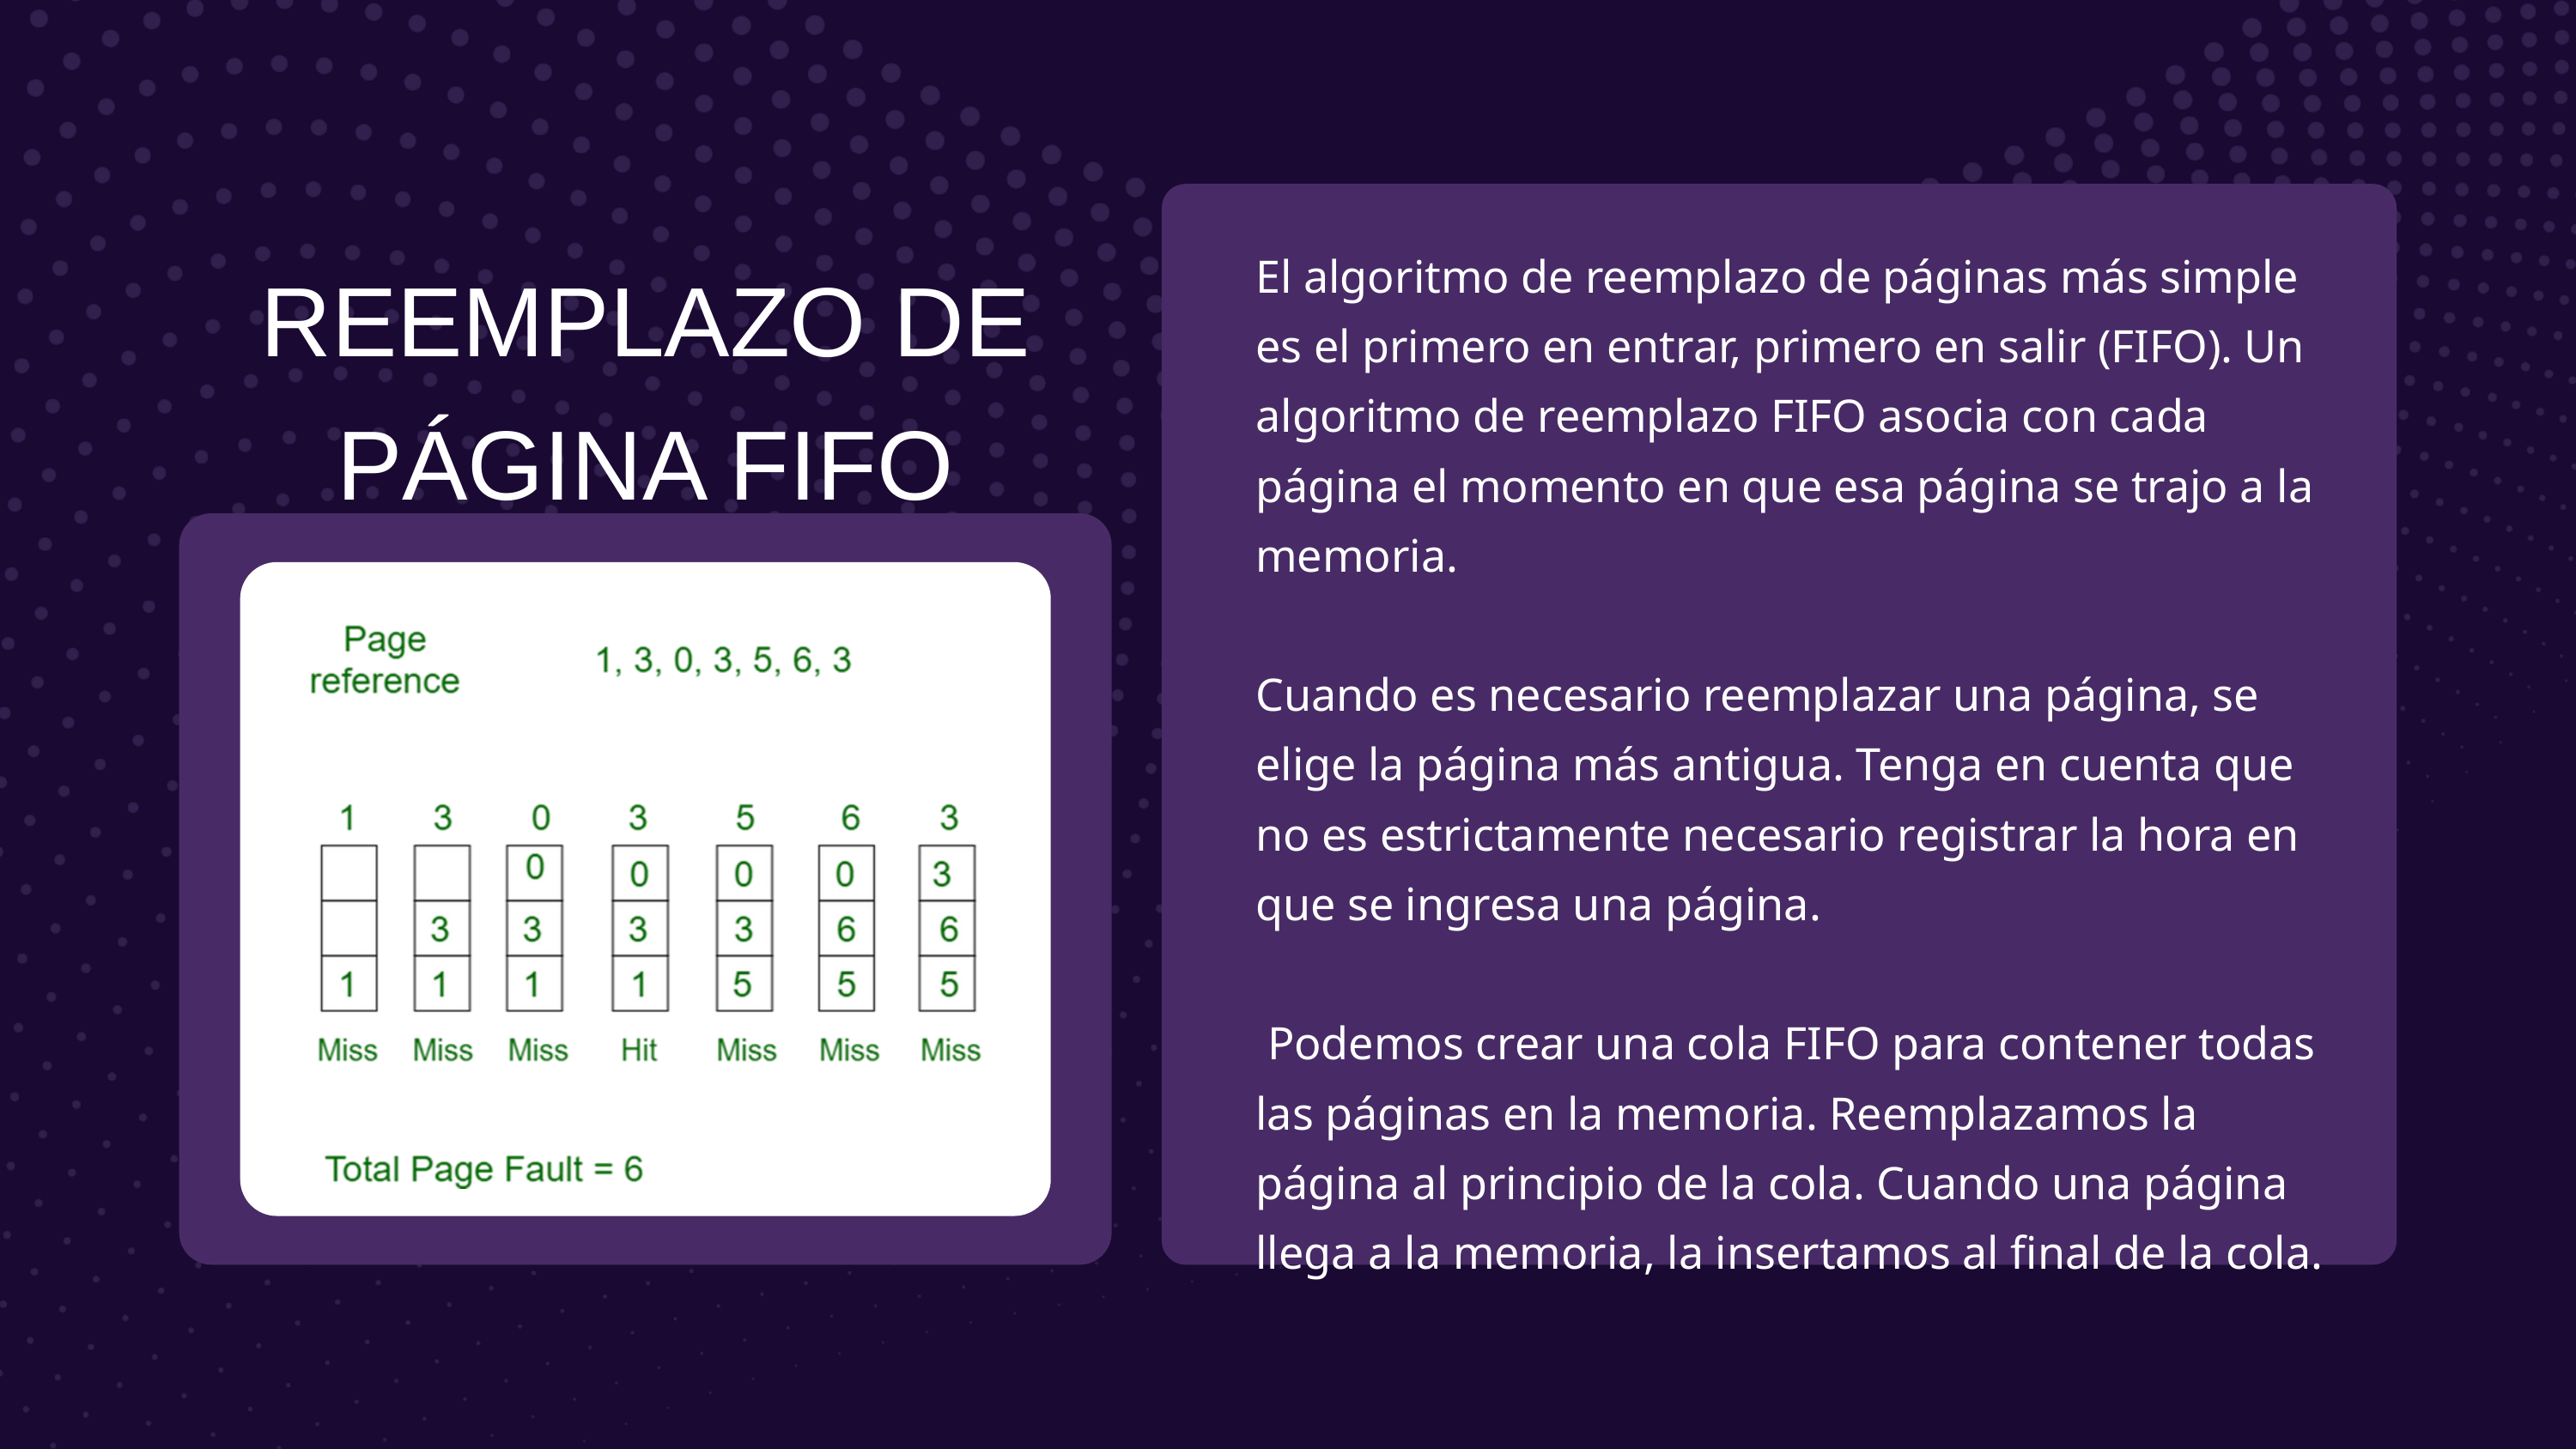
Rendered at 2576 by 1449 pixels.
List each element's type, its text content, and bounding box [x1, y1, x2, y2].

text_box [1161, 168, 2397, 1265]
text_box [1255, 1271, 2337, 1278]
text_box REEMPLAZO DE PÁGINA FIFO [221, 233, 1070, 496]
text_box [179, 497, 1112, 1265]
text_box [0, 0, 2576, 1449]
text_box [240, 546, 1052, 1216]
